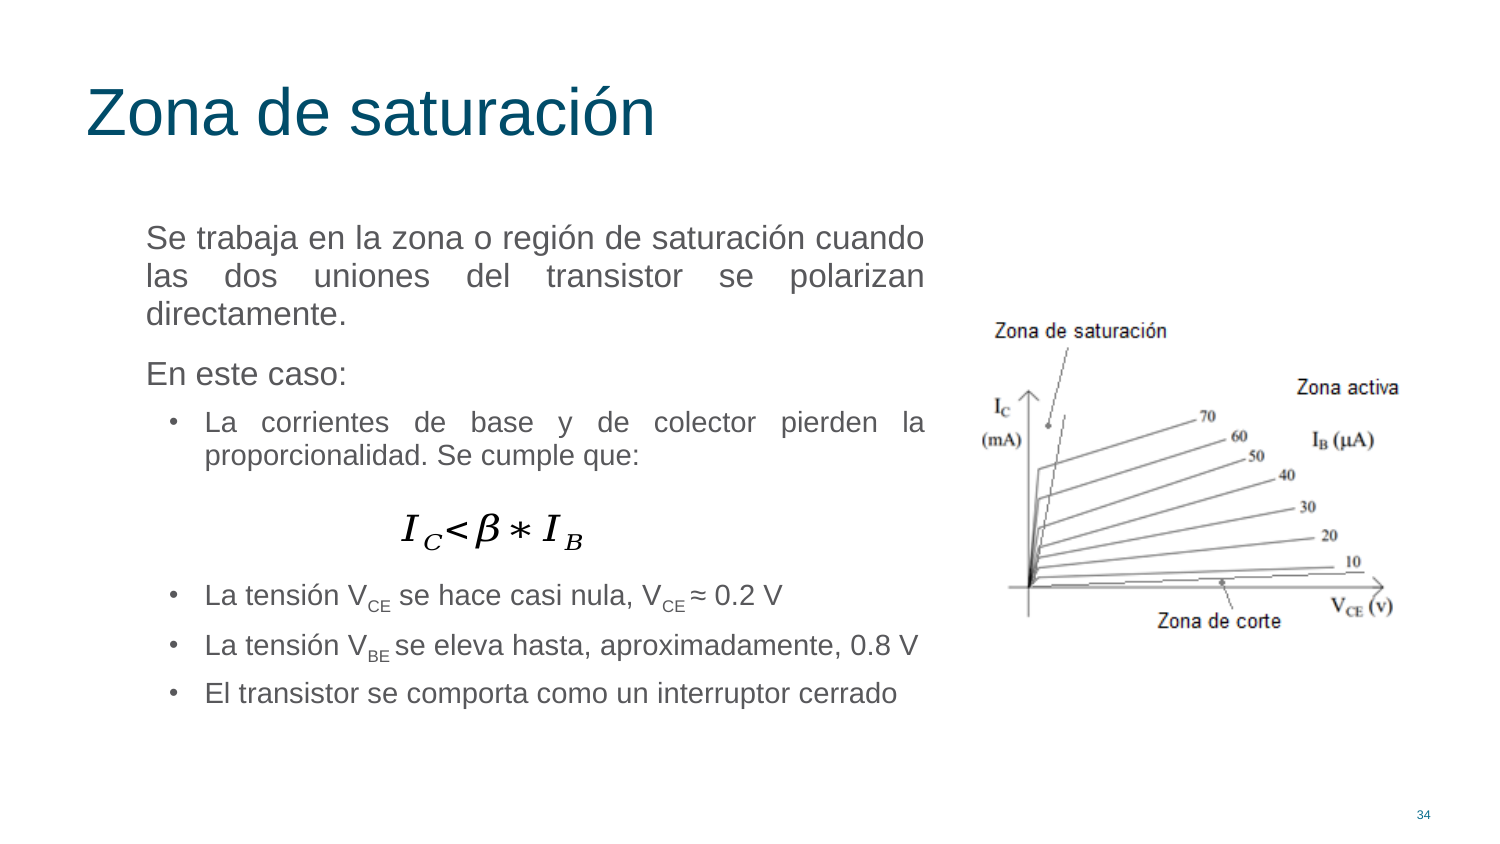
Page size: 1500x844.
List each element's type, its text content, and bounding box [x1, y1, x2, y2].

title Zona de saturación [71, 55, 1441, 176]
picture [975, 310, 1419, 655]
text_box Se trabaja en la zona o región de saturación cuando las dos uniones del transistor se polarizan directamente. En este caso: La corrientes de base y de colector pierden la proporcionalidad. Se cumple que: La tensión VCE se hace casi nula, VCE ≈ 0.2 V La tensión VBE se eleva hasta, aproximadamente, 0.8 V El transistor se comporta como un interruptor cerrado [130, 211, 941, 475]
